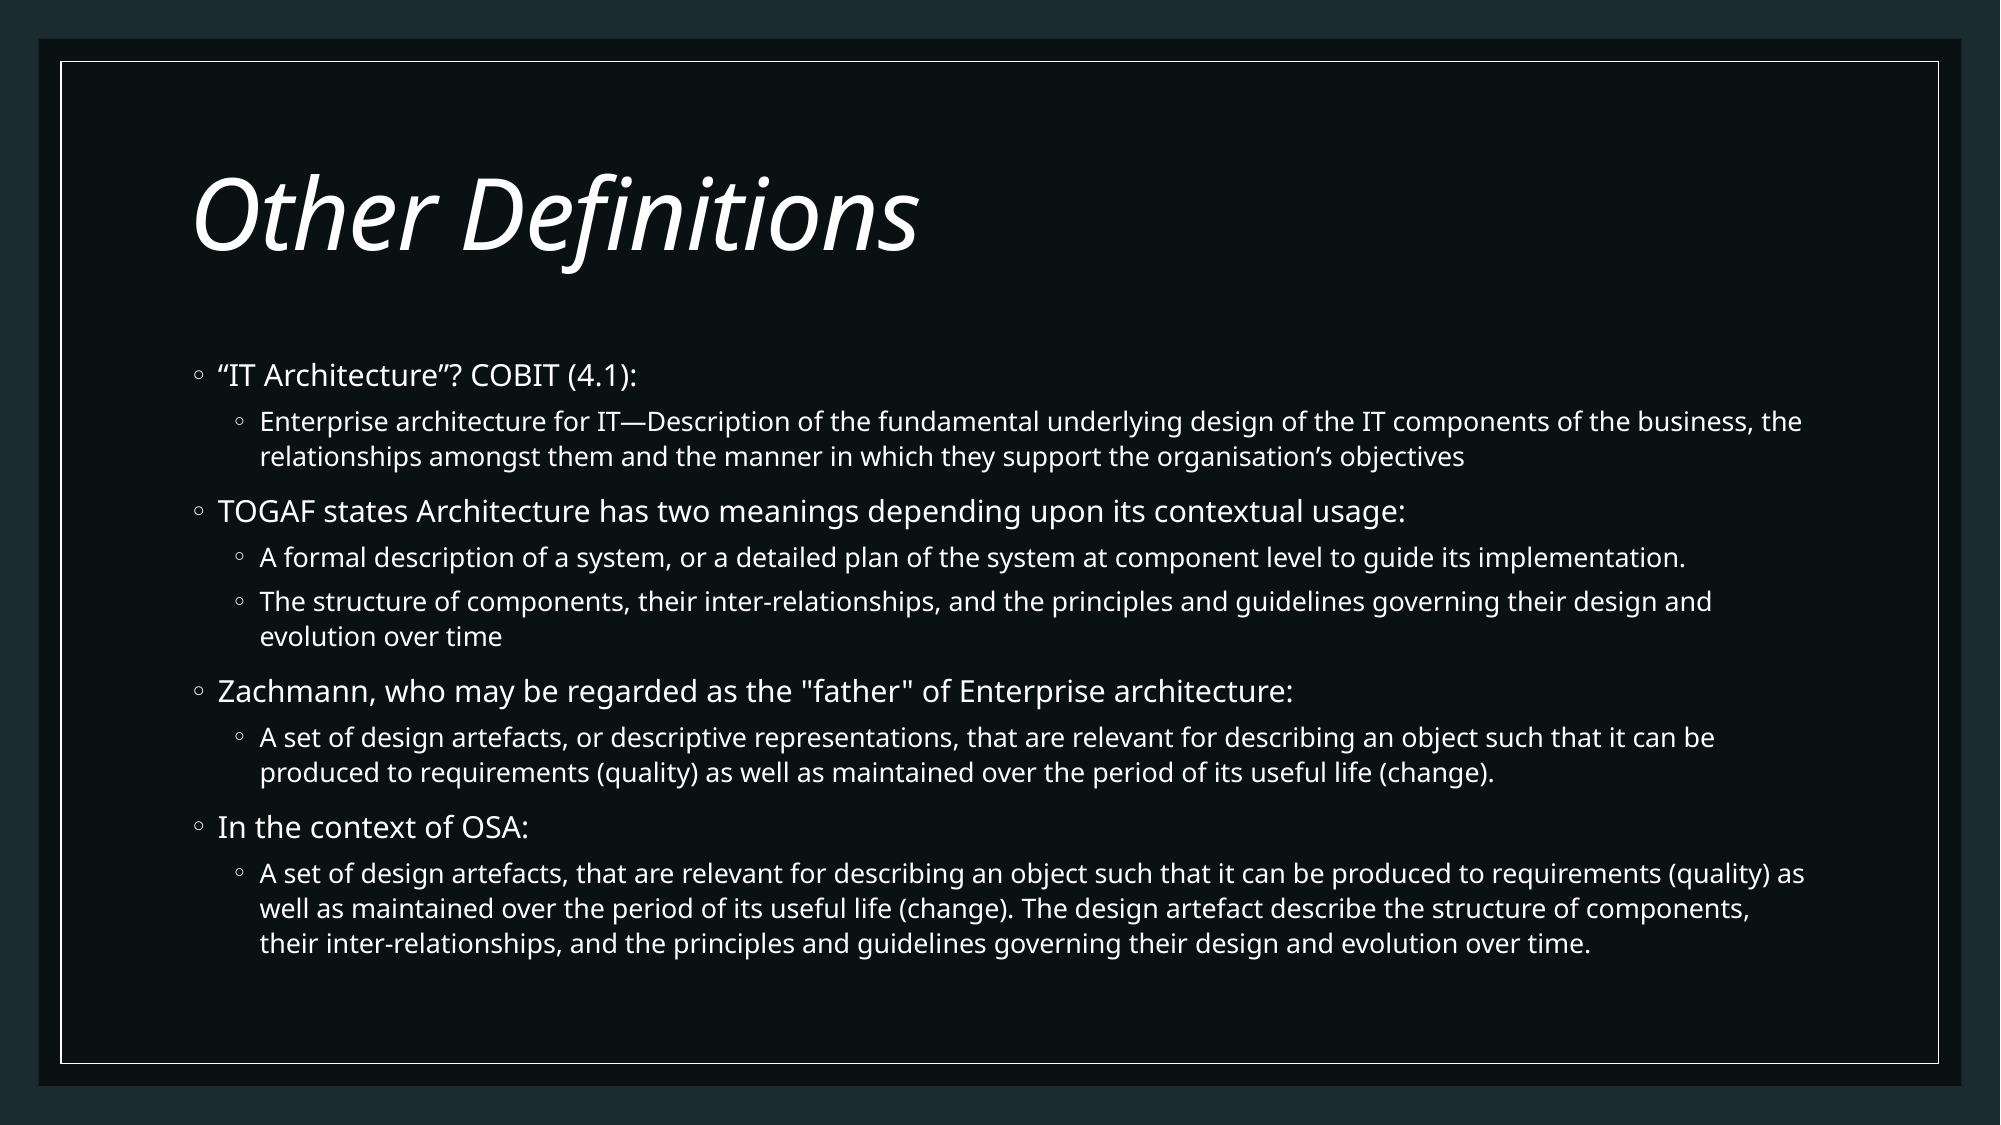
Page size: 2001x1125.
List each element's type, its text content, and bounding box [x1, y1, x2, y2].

list “IT Architecture”? COBIT (4.1): Enterprise architecture for IT—Description of the fundamental underlying design of the IT components of the business, the relationships amongst them and the manner in which they support the organisation’s objectives TOGAF states Architecture has two meanings depending upon its contextual usage: A formal description of a system, or a detailed plan of the system at component level to guide its implementation. The structure of components, their inter-relationships, and the principles and guidelines governing their design and evolution over time Zachmann, who may be regarded as the "father" of Enterprise architecture: A set of design artefacts, or descriptive representations, that are relevant for describing an object such that it can be produced to requirements (quality) as well as maintained over the period of its useful life (change). In the context of OSA: A set of design artefacts, that are relevant for describing an object such that it can be produced to requirements (quality) as well as maintained over the period of its useful life (change). The design artefact describe the structure of components, their inter-relationships, and the principles and guidelines governing their design and evolution over time. [174, 345, 1825, 977]
title Other Definitions [174, 105, 1825, 331]
